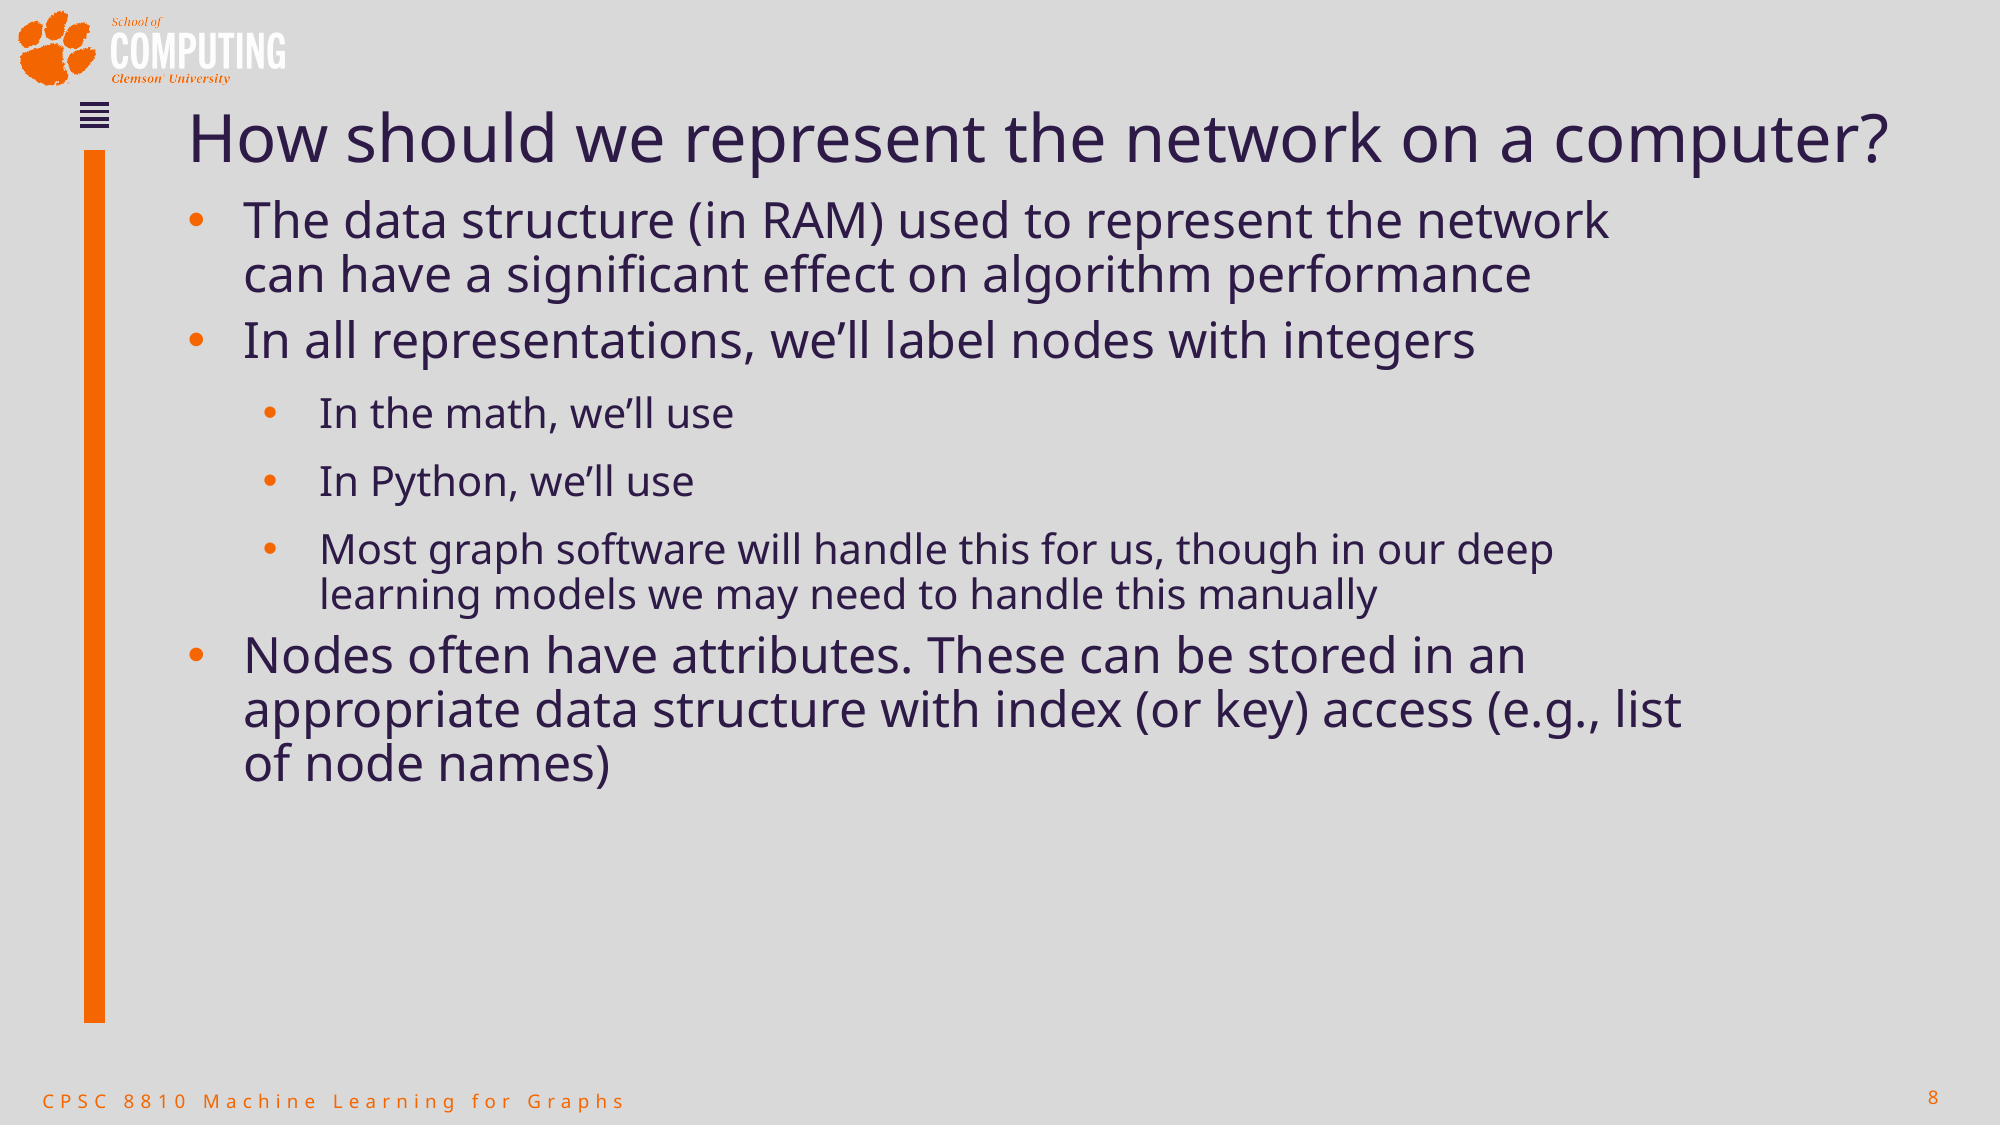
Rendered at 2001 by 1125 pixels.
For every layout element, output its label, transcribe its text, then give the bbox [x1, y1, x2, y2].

picture [18, 10, 285, 86]
title How should we represent the network on a computer? [187, 104, 1913, 178]
